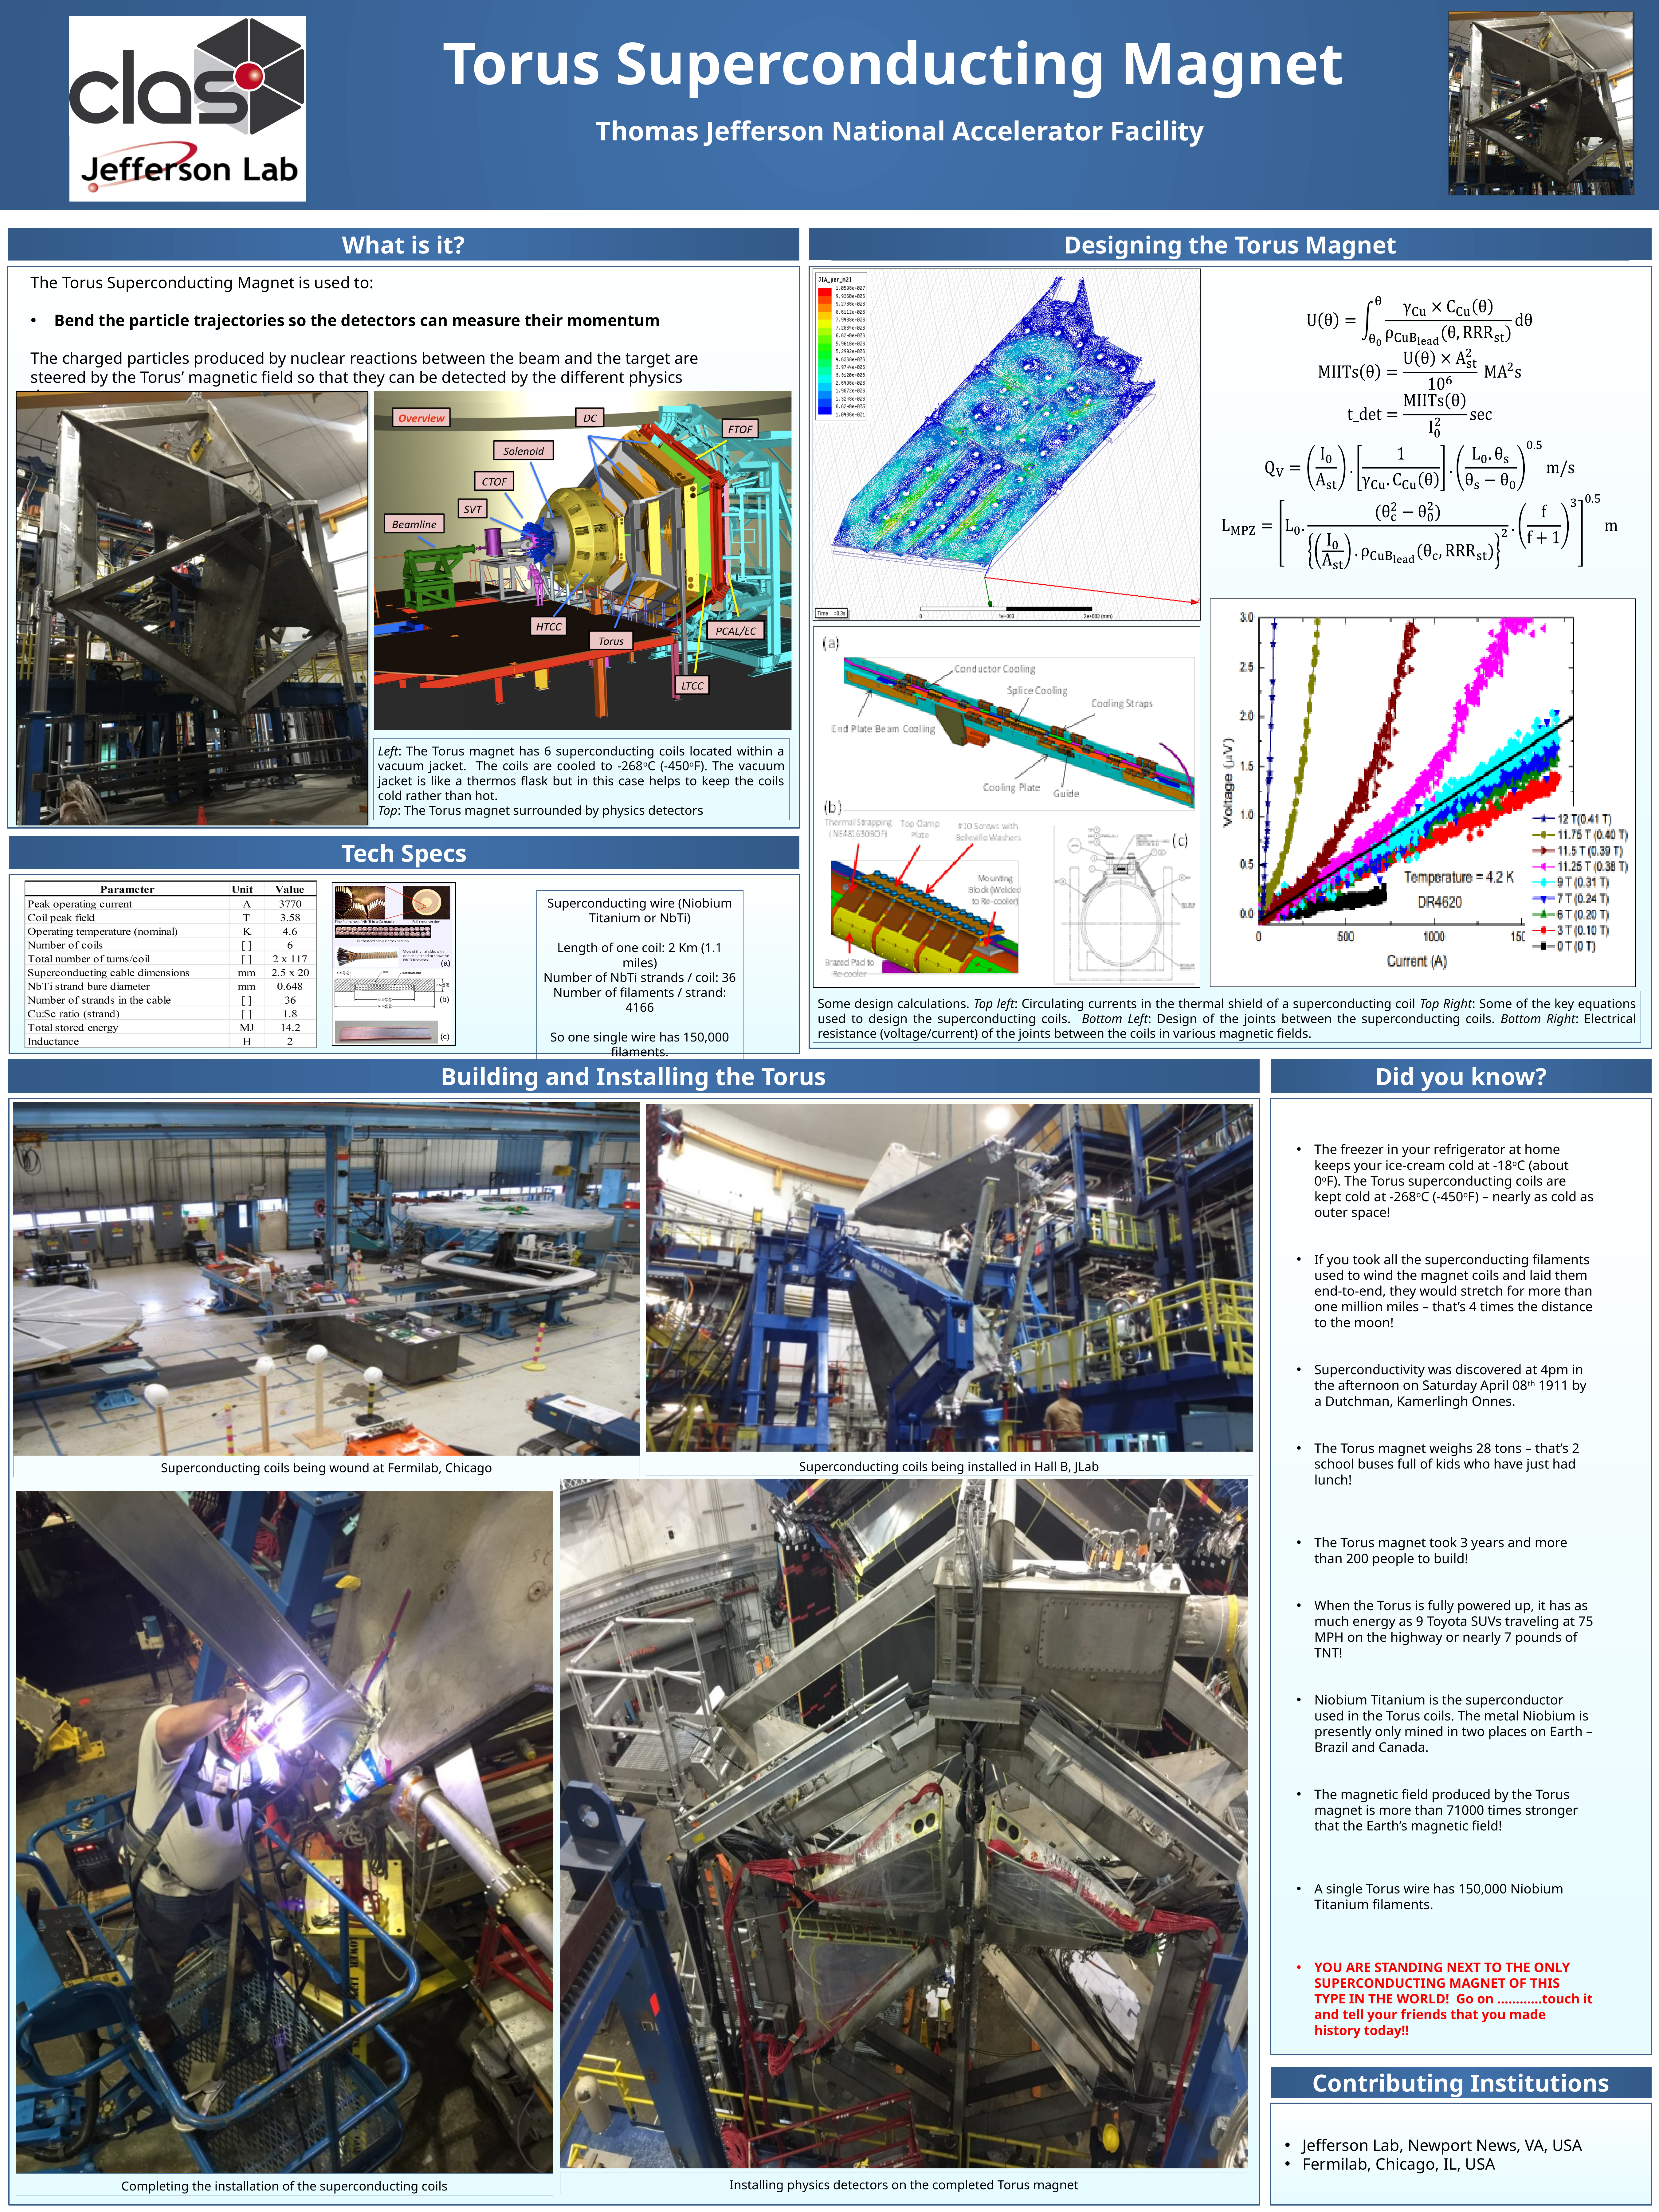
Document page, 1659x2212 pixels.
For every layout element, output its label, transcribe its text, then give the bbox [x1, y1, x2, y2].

picture [16, 1491, 553, 2174]
picture [25, 880, 317, 1048]
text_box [69, 16, 306, 202]
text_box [9, 836, 799, 1054]
picture [1448, 10, 1636, 195]
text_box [7, 1058, 1260, 2205]
picture [646, 1104, 1253, 1452]
picture [1210, 598, 1636, 987]
picture [1213, 280, 1626, 596]
text_box Torus Superconducting Magnet Thomas Jefferson National Accelerator Facility [355, 41, 1431, 153]
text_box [1270, 1058, 1652, 2055]
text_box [1270, 2067, 1652, 2205]
text_box [0, 0, 1659, 210]
picture [813, 627, 1200, 987]
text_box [809, 227, 1652, 1049]
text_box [371, 391, 792, 730]
picture [560, 1479, 1248, 2168]
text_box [7, 228, 799, 828]
picture [332, 883, 456, 1045]
picture [813, 269, 1200, 620]
picture [16, 391, 368, 826]
picture [13, 1102, 640, 1456]
